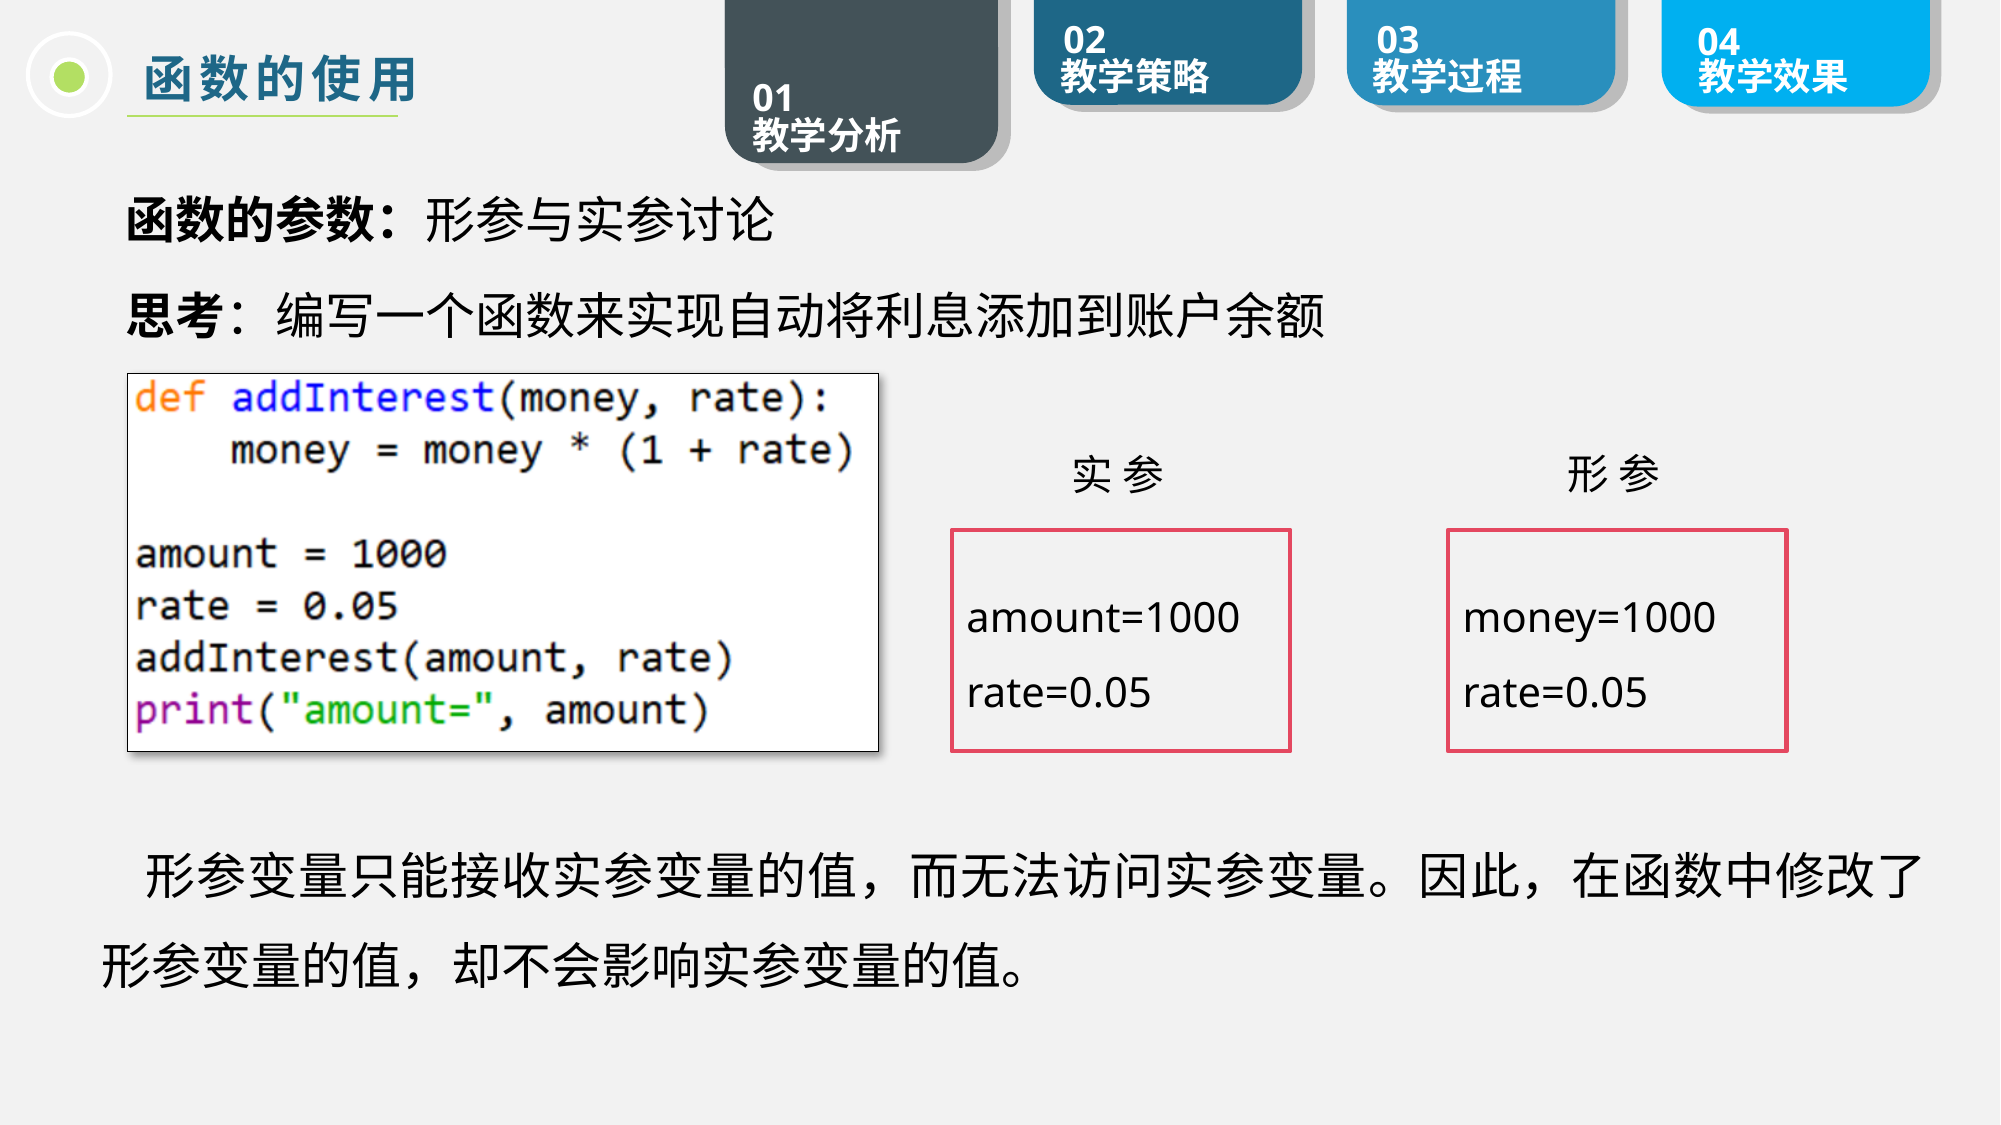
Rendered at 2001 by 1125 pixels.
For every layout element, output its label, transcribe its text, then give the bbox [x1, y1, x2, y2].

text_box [951, 441, 1291, 752]
picture [127, 373, 880, 752]
text_box 思考：编写一个函数来实现自动将利息添加到账户余额 [110, 246, 1942, 352]
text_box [1447, 440, 1787, 752]
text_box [27, 33, 111, 117]
text_box 形参变量只能接收实参变量的值，而无法访问实参变量。因此，在函数中修改了形参变量的值，却不会影响实参变量的值。 [86, 806, 1942, 1002]
text_box 函数的参数：形参与实参讨论 [110, 151, 1942, 246]
text_box 函数的使用 [128, 40, 1155, 115]
